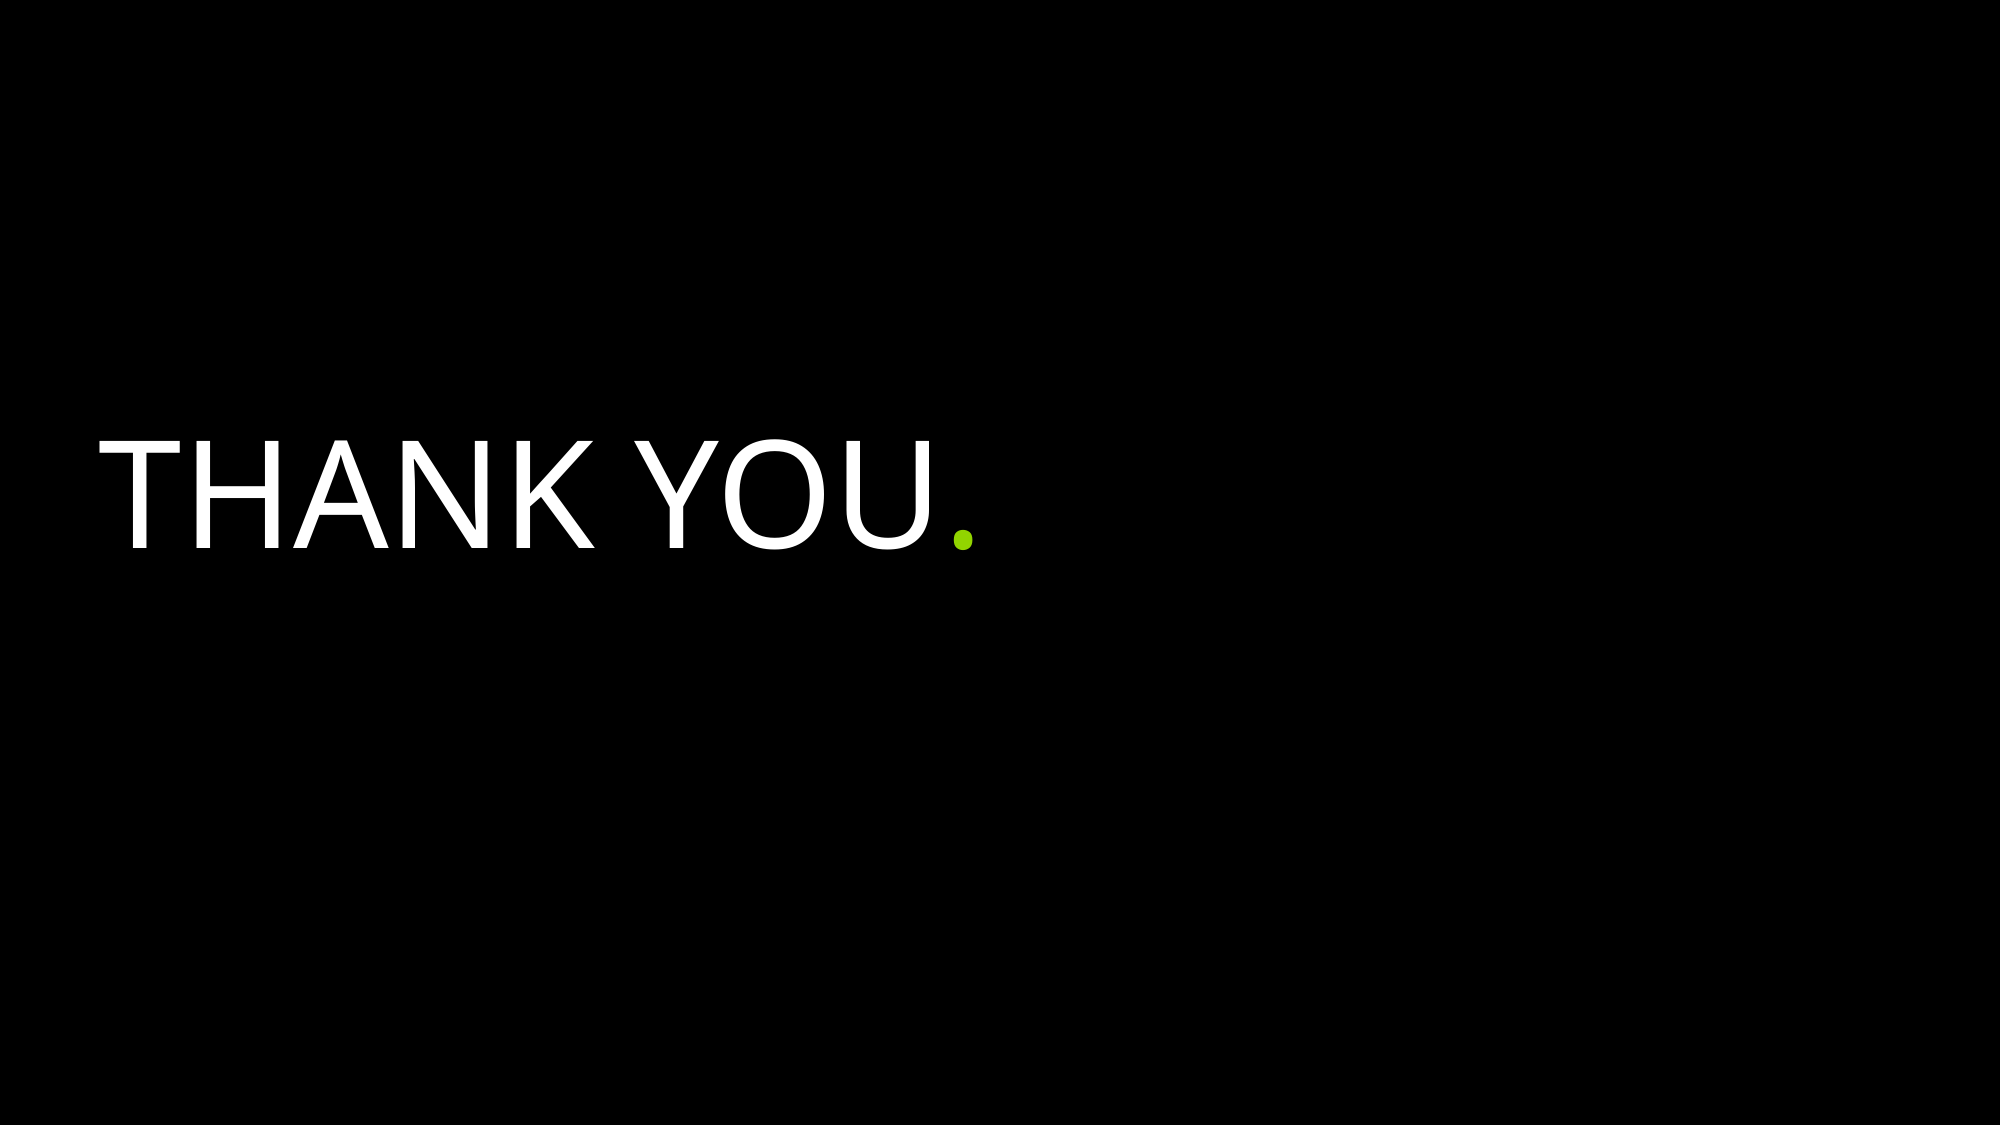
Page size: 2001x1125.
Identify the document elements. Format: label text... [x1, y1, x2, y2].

list THANK YOU. [83, 391, 1714, 610]
